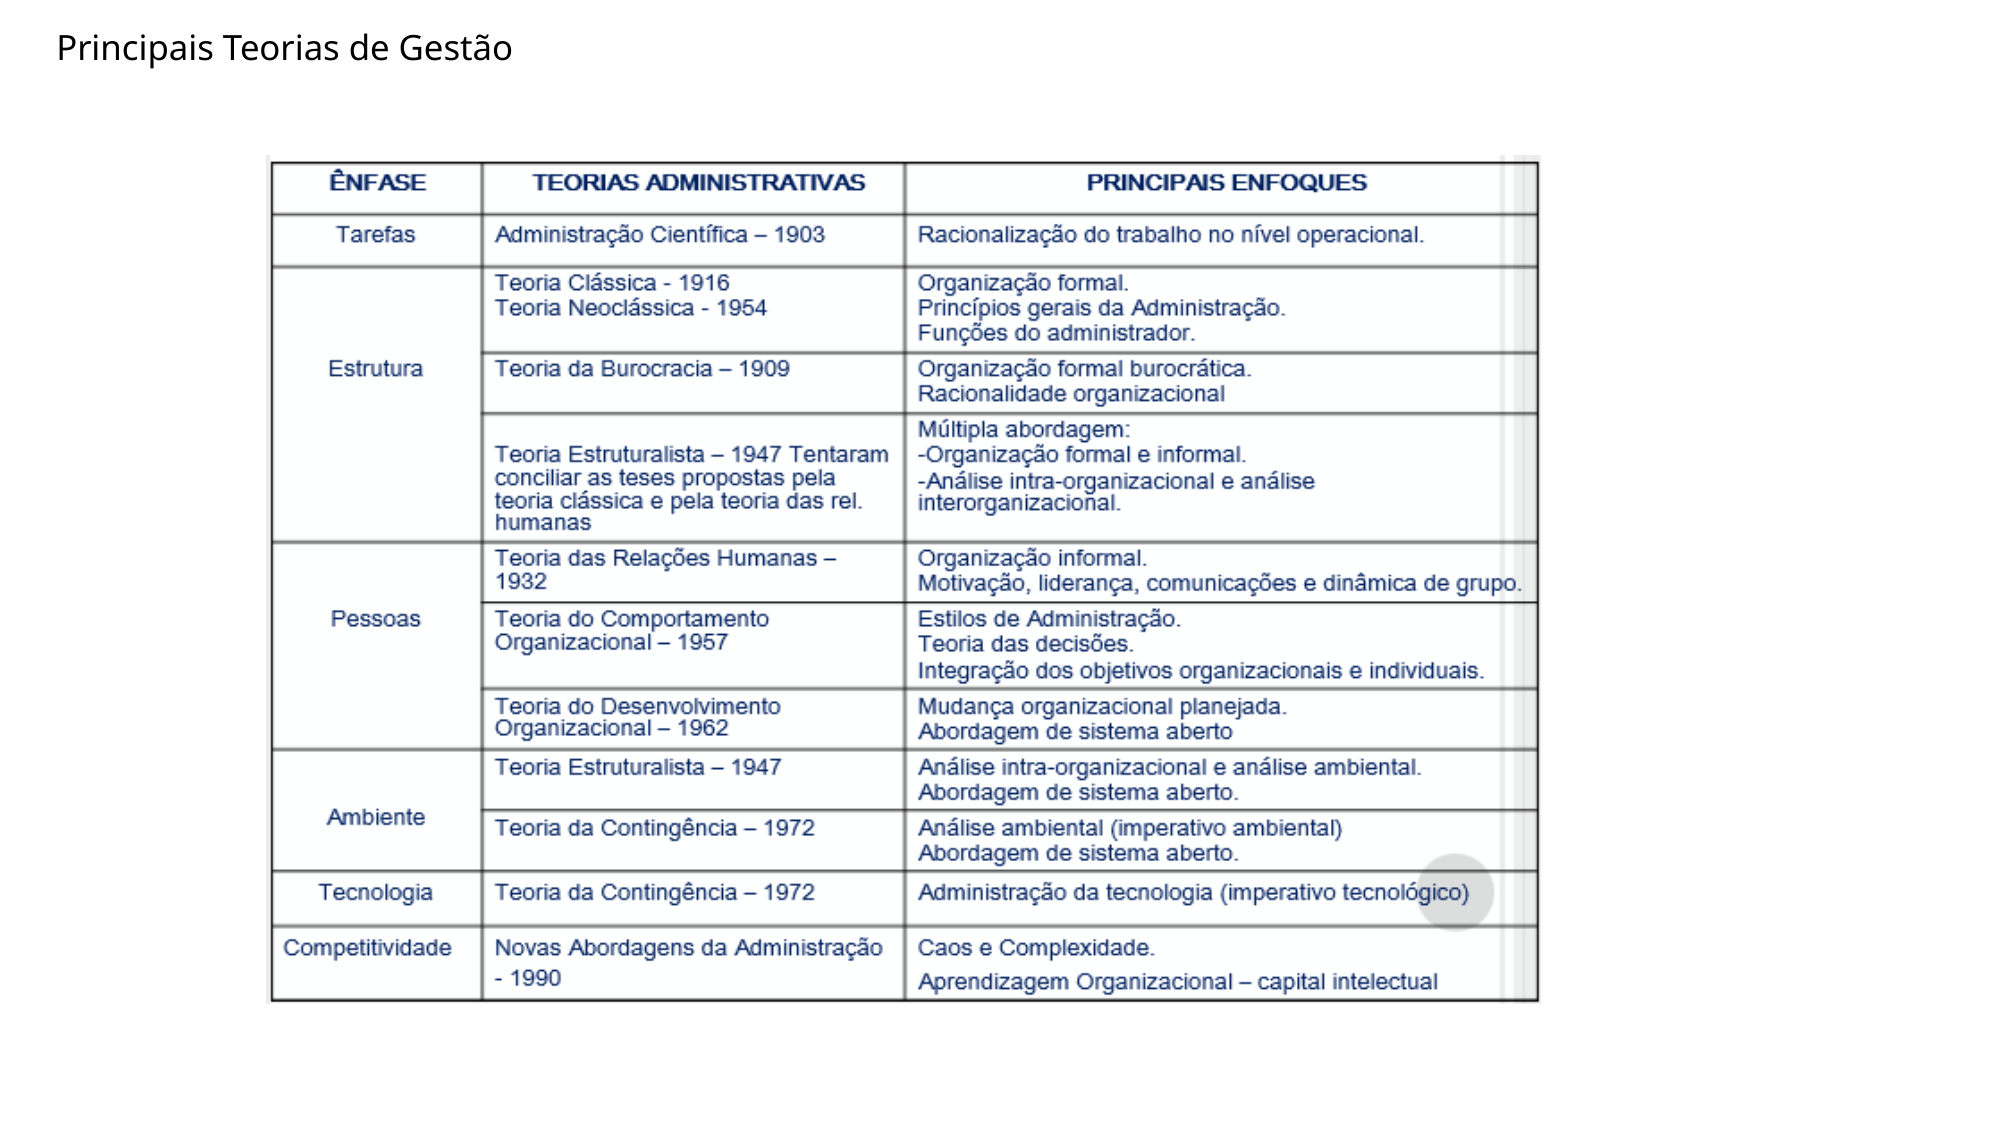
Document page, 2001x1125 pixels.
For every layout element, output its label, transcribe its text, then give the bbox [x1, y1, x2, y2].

title Principais Teorias de Gestão [41, 22, 1767, 76]
picture [266, 155, 1541, 1005]
